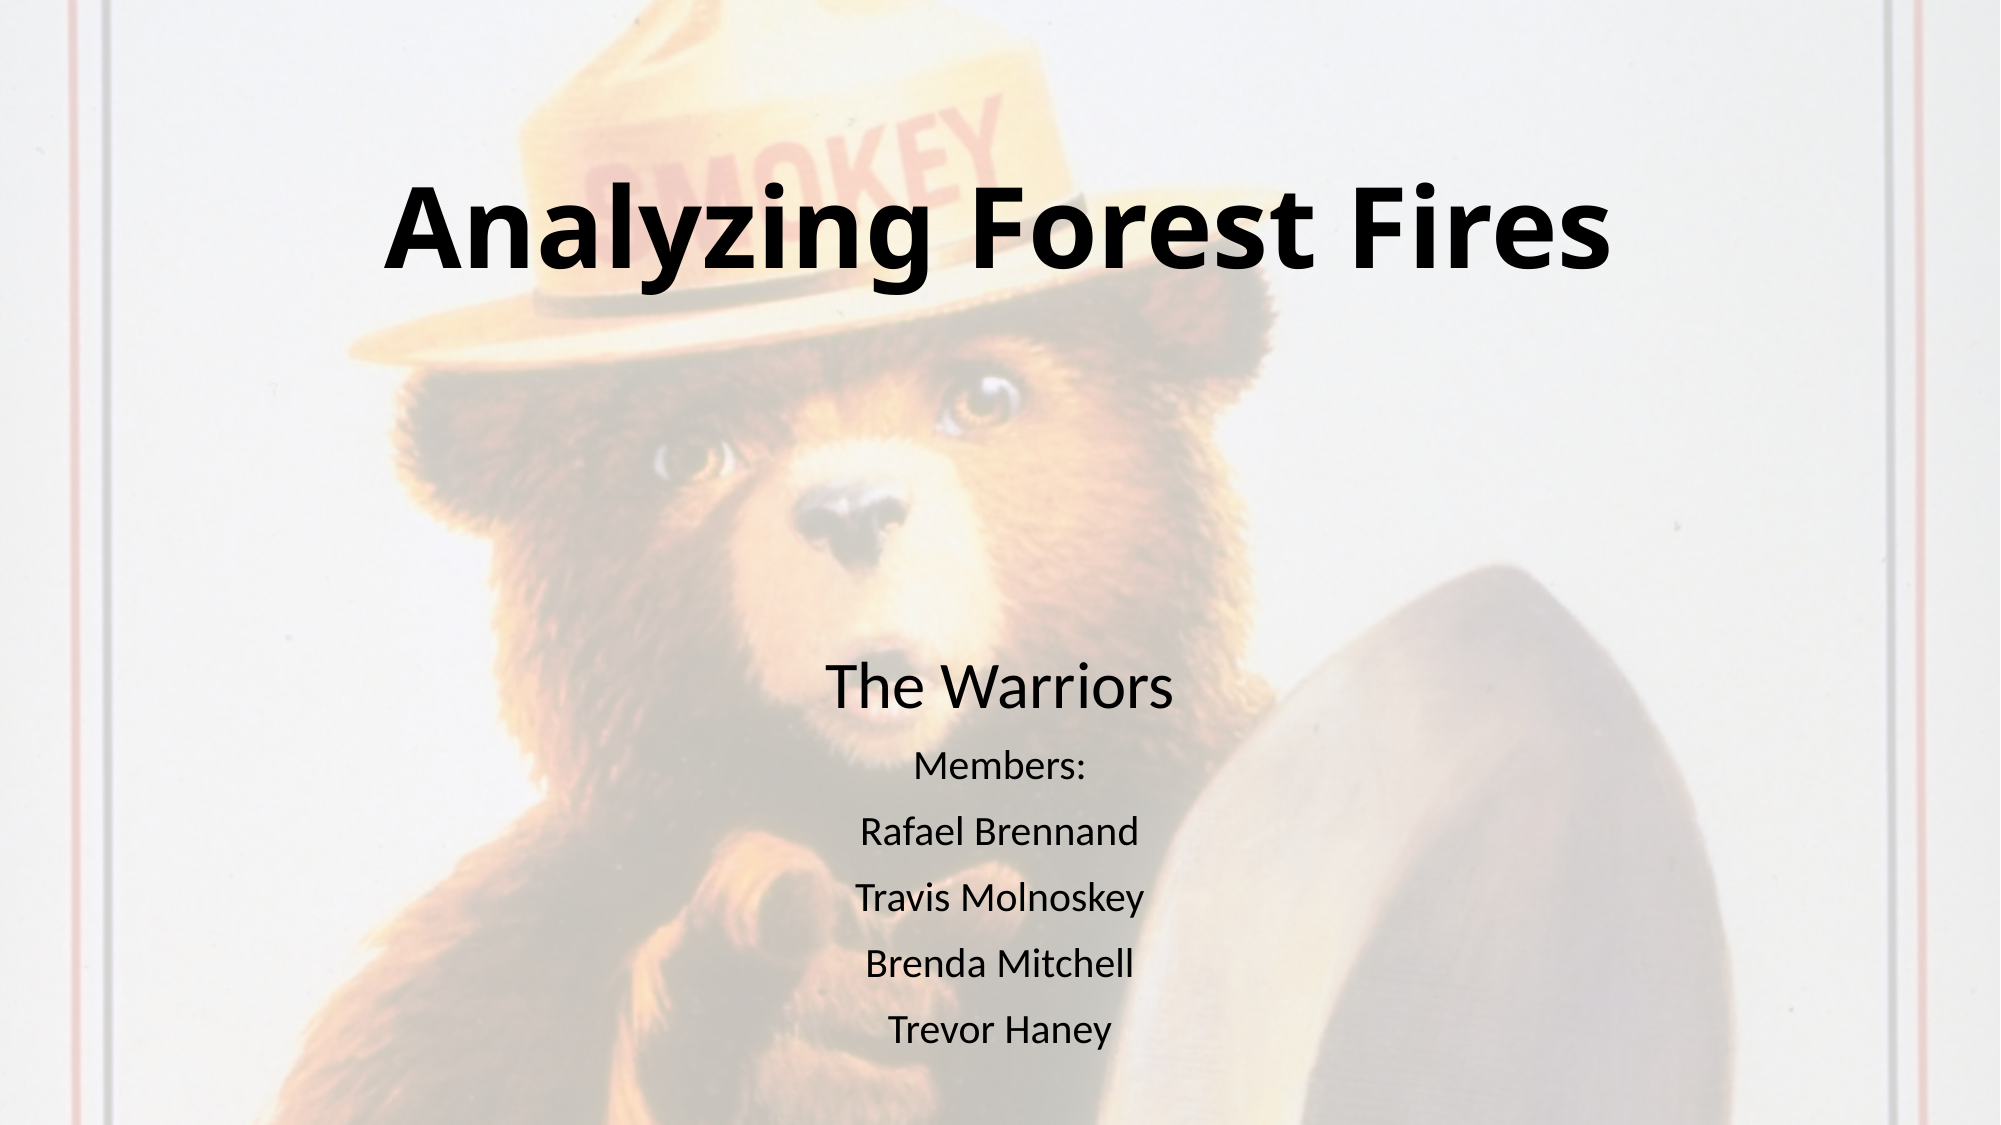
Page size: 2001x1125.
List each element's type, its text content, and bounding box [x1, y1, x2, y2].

title Analyzing Forest Fires [249, 106, 1750, 300]
subtitle The Warriors Members: Rafael Brennand Travis Molnoskey Brenda Mitchell Trevor Haney [249, 643, 1750, 1087]
